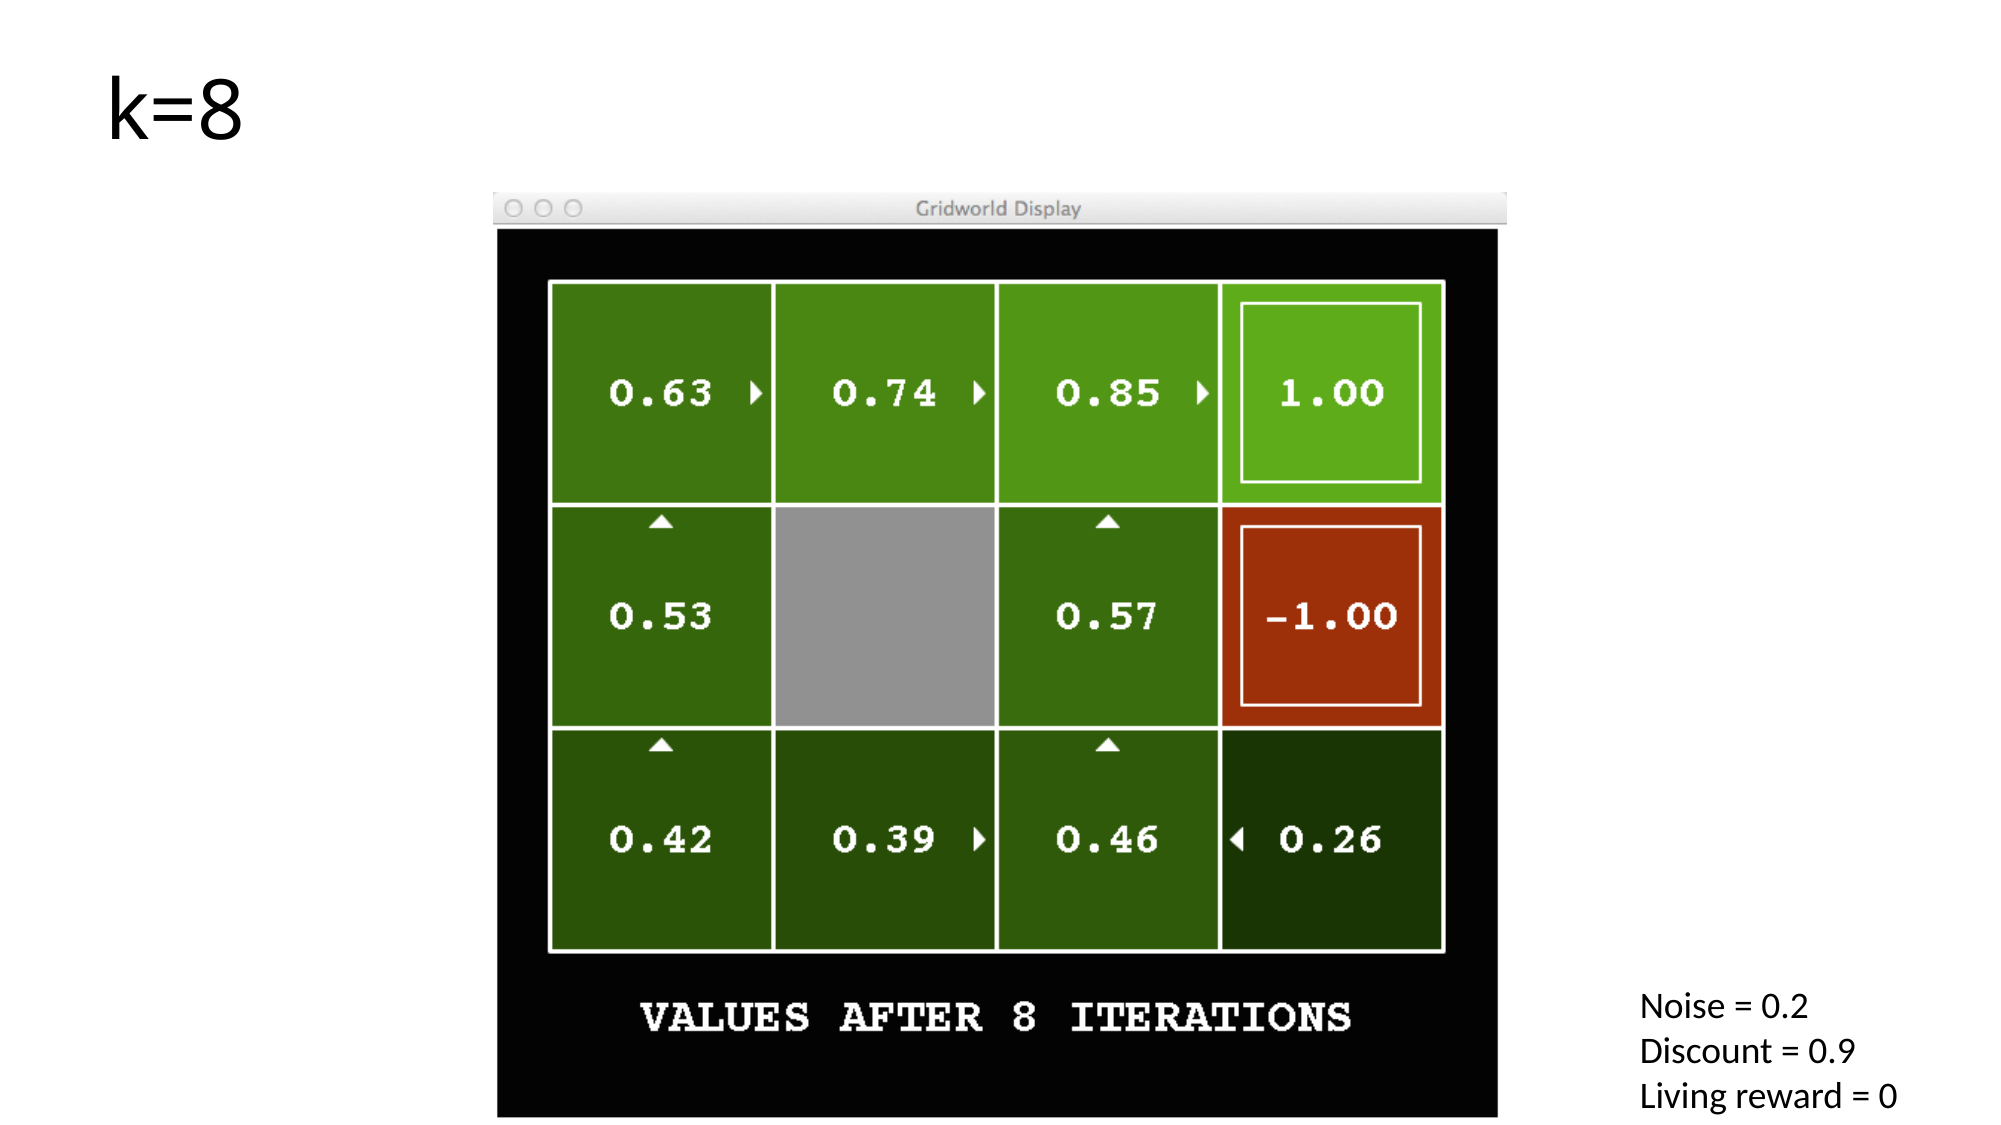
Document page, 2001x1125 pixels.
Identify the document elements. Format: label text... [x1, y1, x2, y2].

title k=8 [90, 60, 1816, 164]
text_box Noise = 0.2 Discount = 0.9 Living reward = 0 [1624, 973, 2000, 1124]
picture [493, 192, 1507, 1125]
